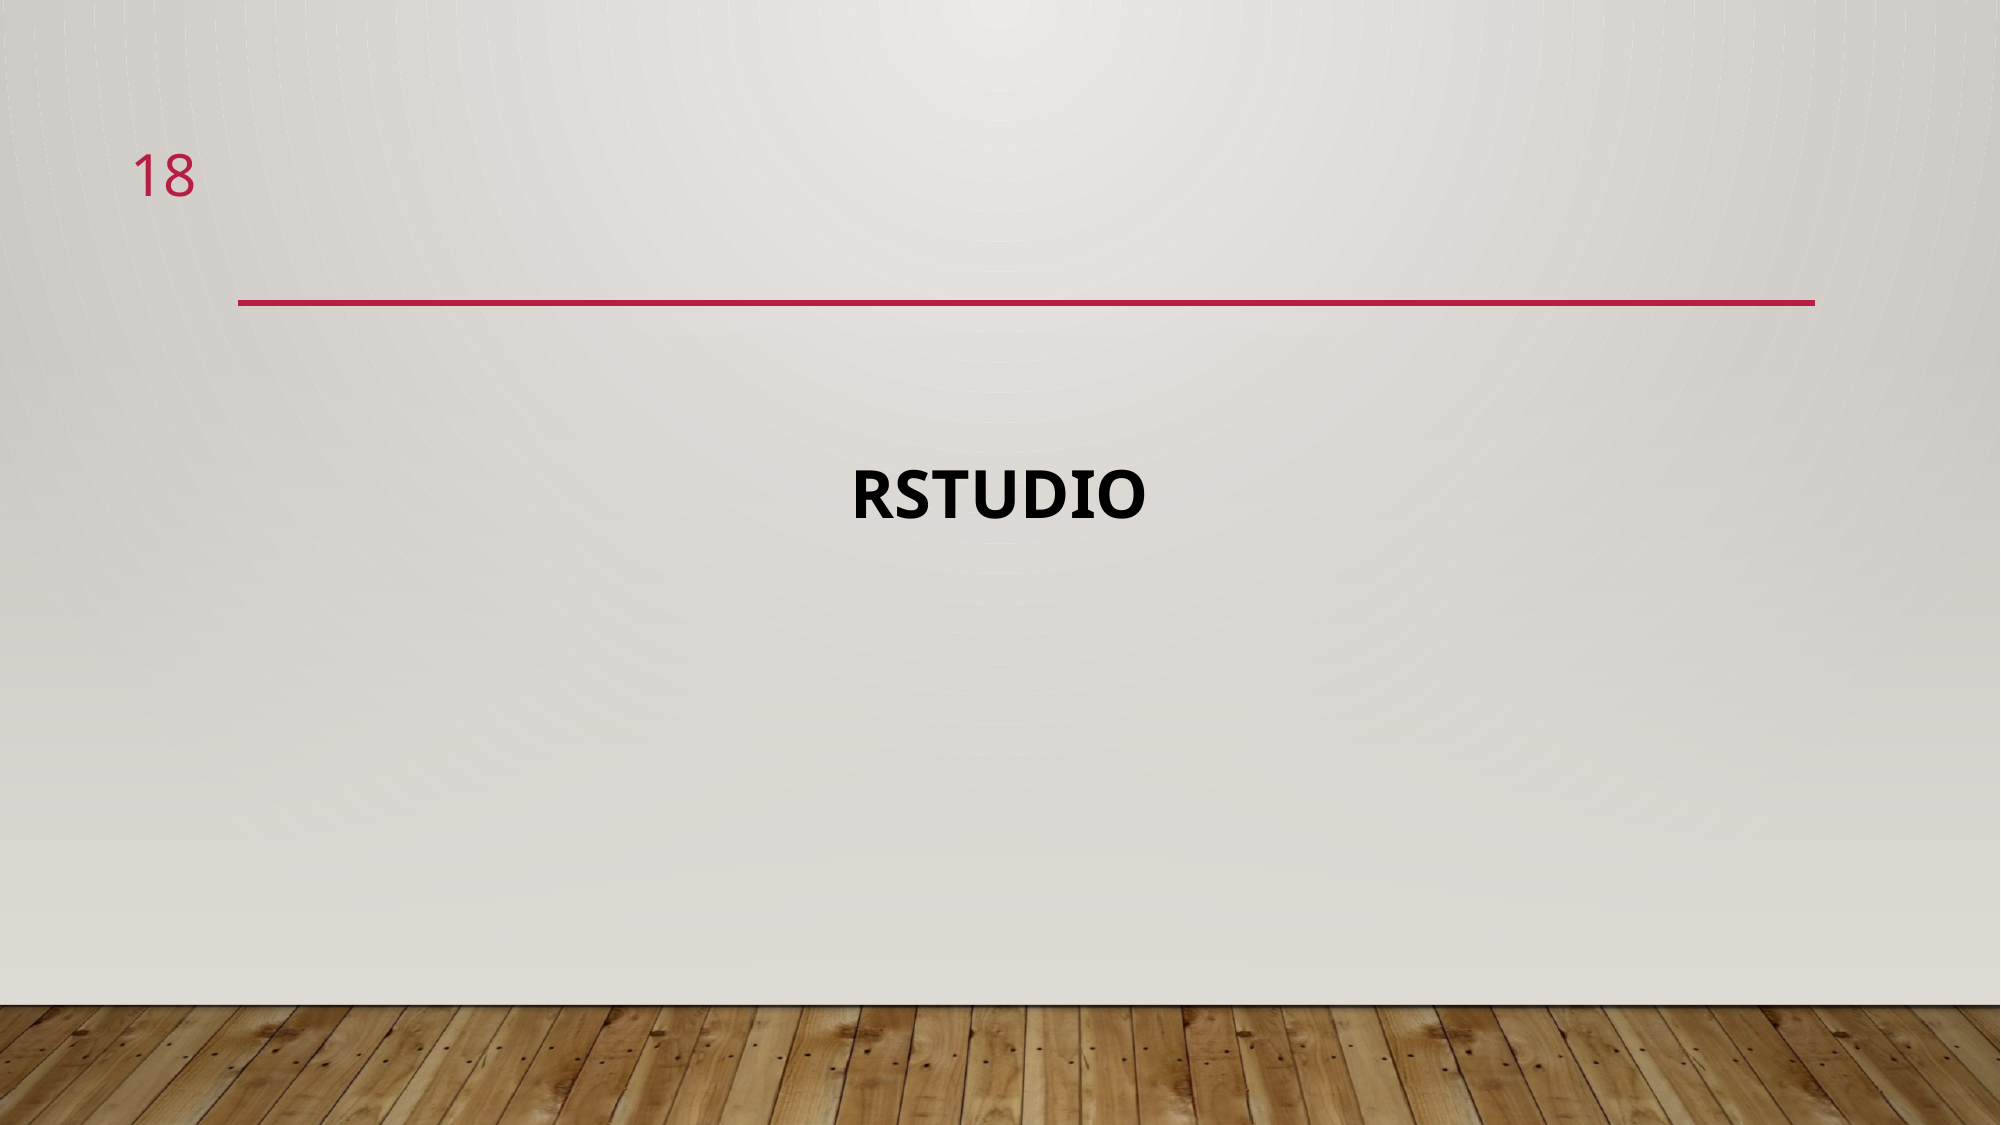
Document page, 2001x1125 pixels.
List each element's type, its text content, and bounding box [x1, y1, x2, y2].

title RStudio [137, 453, 1863, 672]
picture [0, 1005, 2000, 1125]
slide_number 18 [78, 131, 212, 214]
